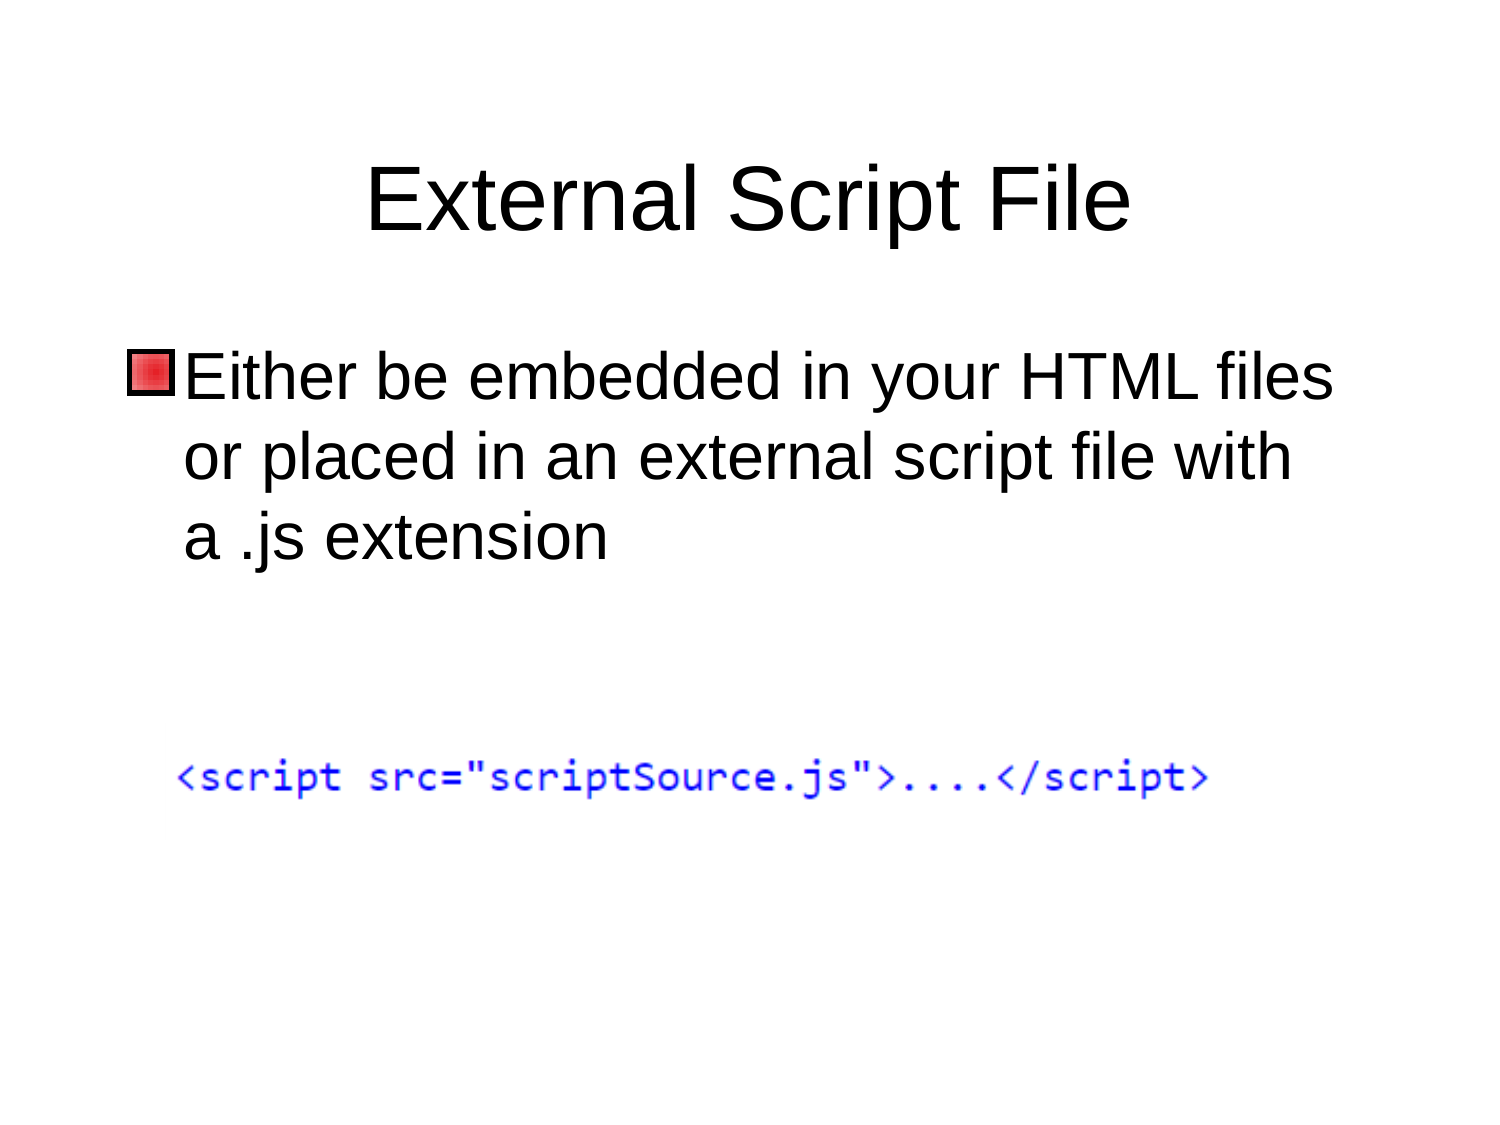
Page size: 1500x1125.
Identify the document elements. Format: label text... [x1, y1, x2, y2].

list Either be embedded in your HTML files or placed in an external script file with a .js extension [112, 324, 1388, 1000]
picture [127, 349, 175, 396]
title External Script File [112, 99, 1388, 288]
picture [163, 723, 1275, 840]
